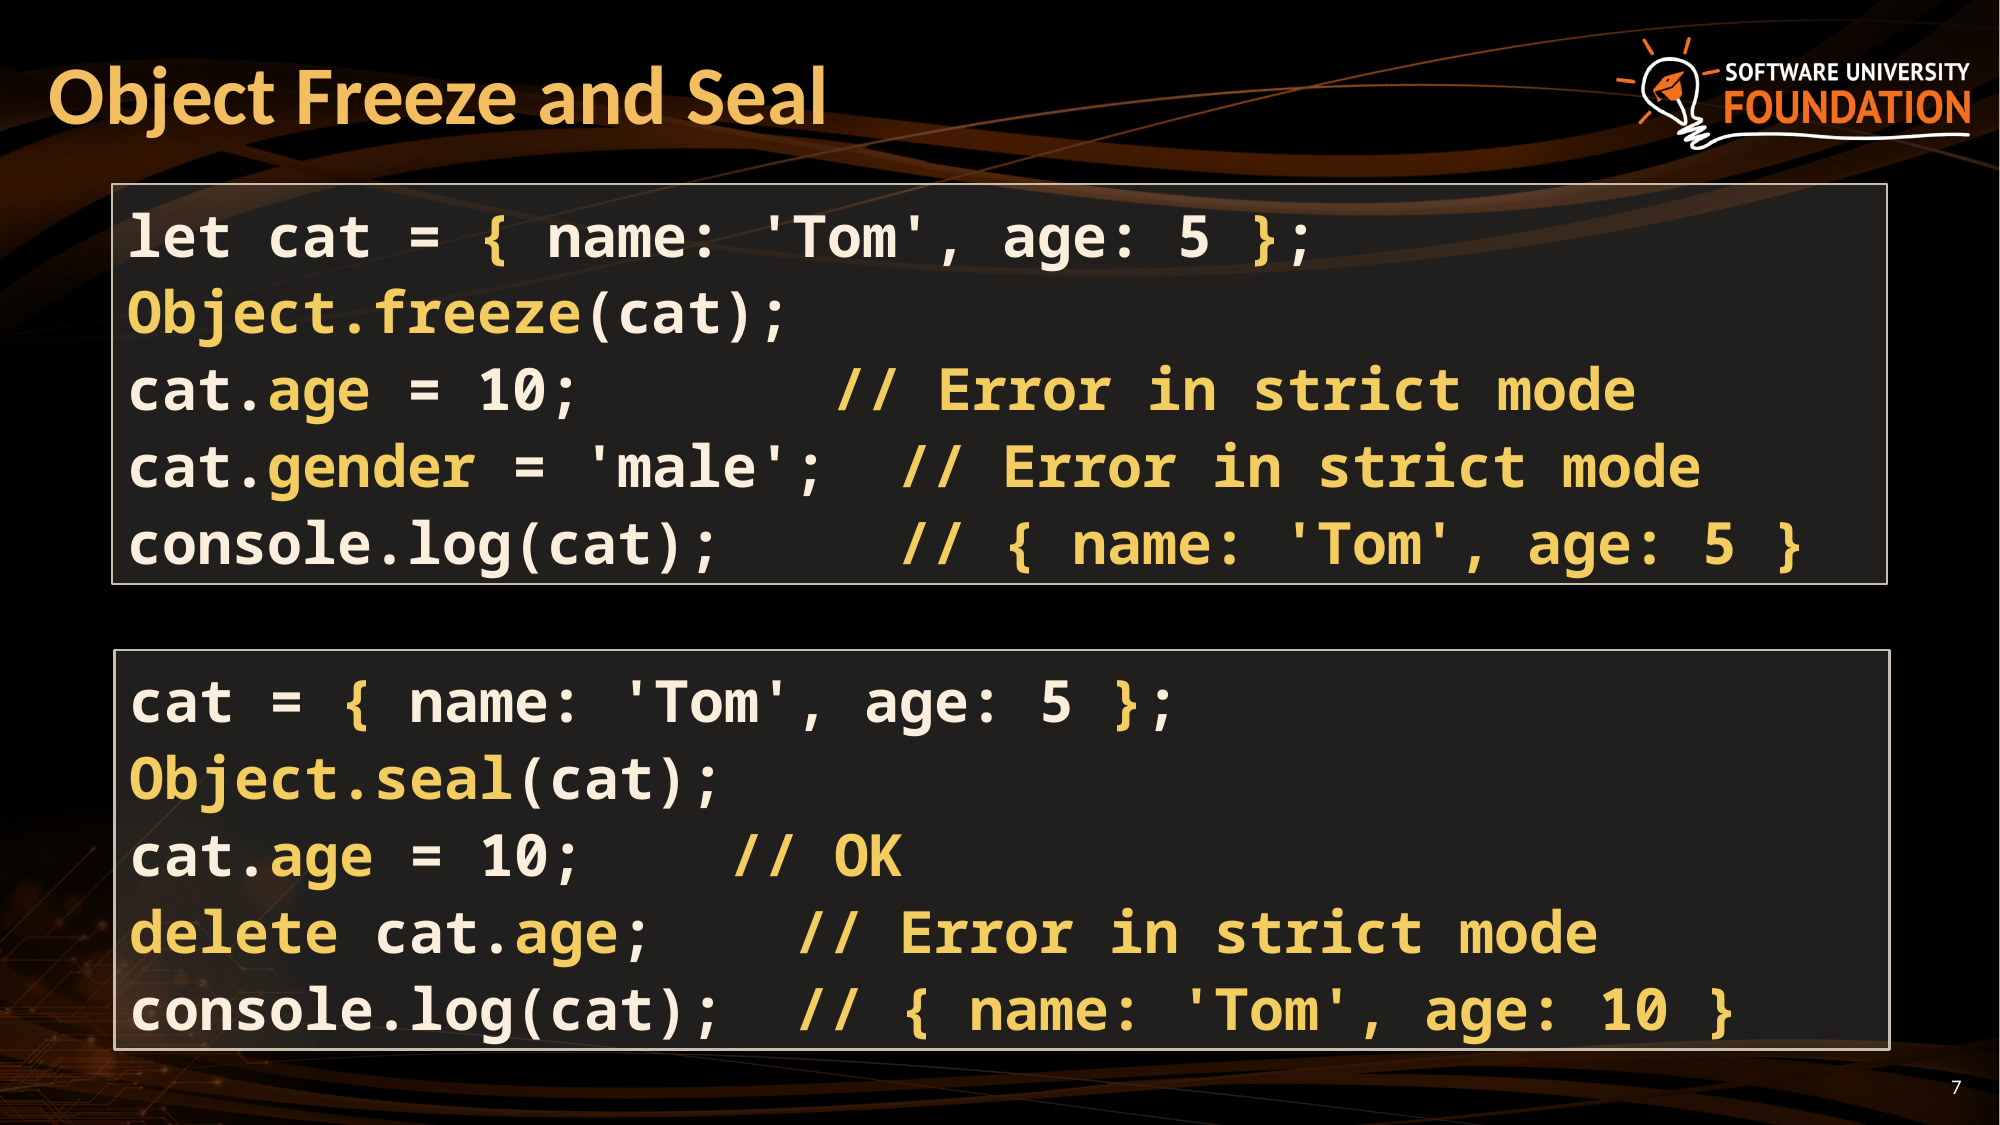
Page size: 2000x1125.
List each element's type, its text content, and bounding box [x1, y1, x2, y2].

text_box cat = { name: 'Tom', age: 5 }; Object.seal(cat); cat.age = 10; // OK delete cat.age; // Error in strict mode console.log(cat); // { name: 'Tom', age: 10 } [114, 650, 1890, 1050]
text_box let cat = { name: 'Tom', age: 5 }; Object.freeze(cat); cat.age = 10; // Error in strict mode cat.gender = 'male'; // Error in strict mode console.log(cat); // { name: 'Tom', age: 5 } [112, 184, 1888, 584]
picture [0, 0, 2000, 1125]
title Object Freeze and Seal [30, 6, 1602, 189]
slide_number 7 [1897, 1070, 1968, 1103]
